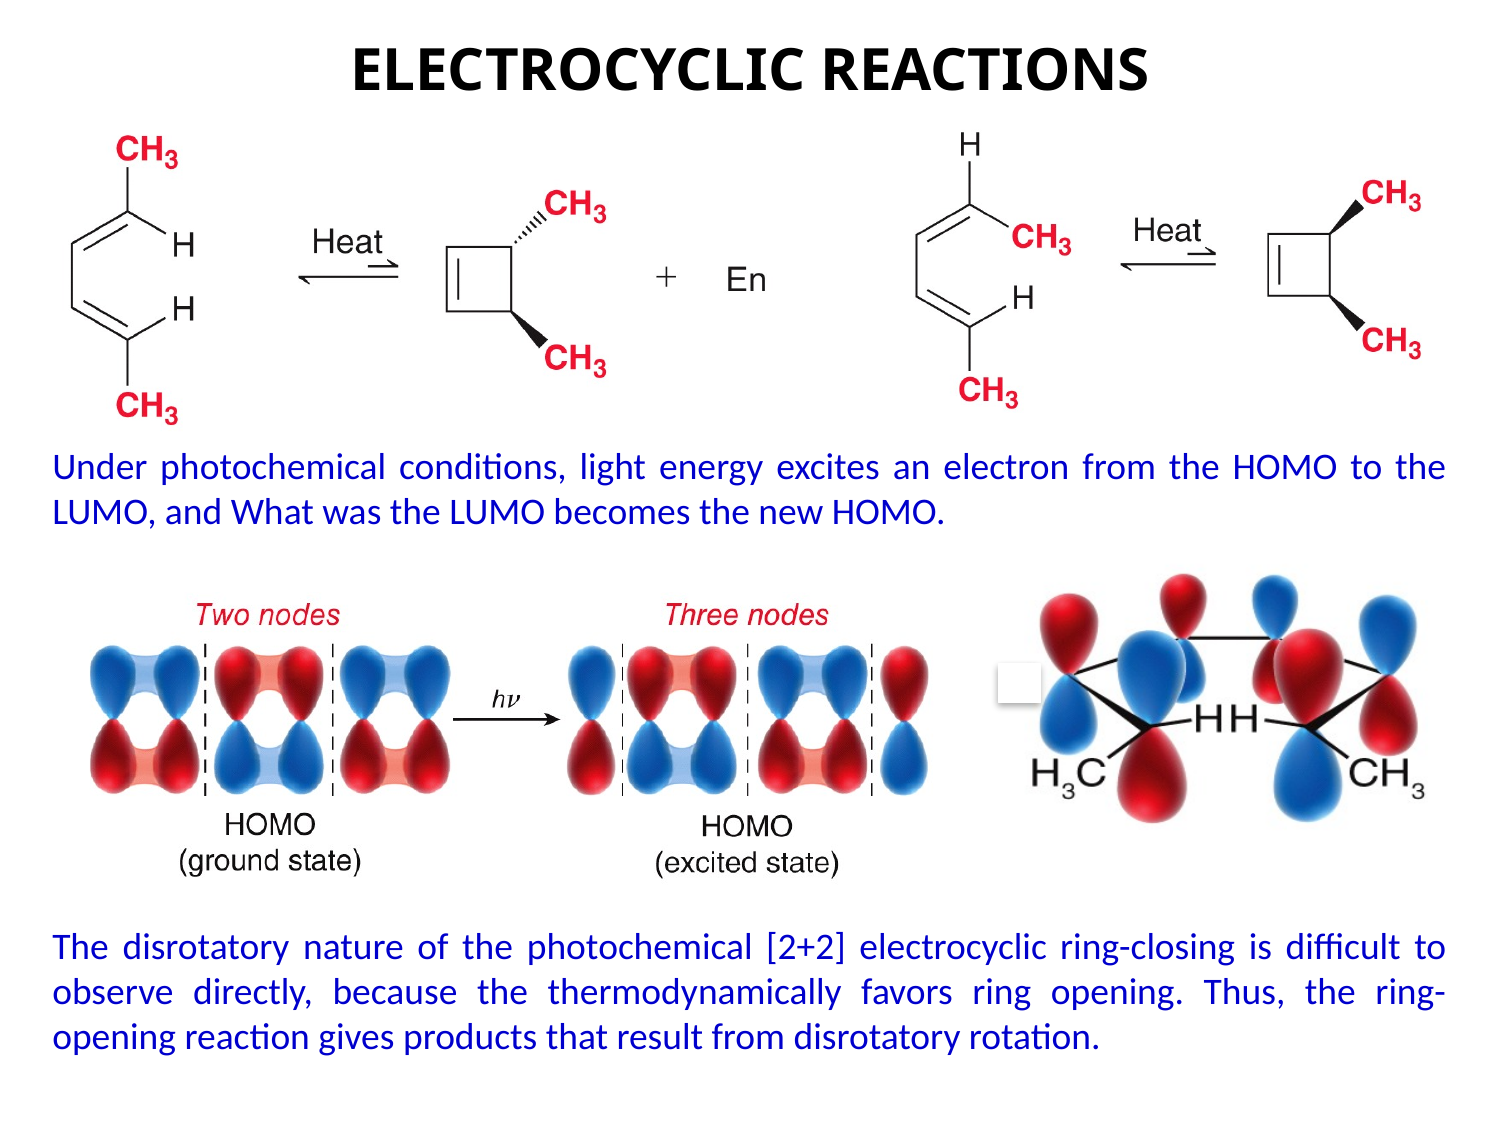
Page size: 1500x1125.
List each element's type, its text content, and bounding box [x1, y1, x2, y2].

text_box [62, 123, 1438, 434]
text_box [62, 557, 1438, 888]
text_box Electrocyclic reactions Under photochemical conditions, light energy excites an electron from the HOMO to the LUMO, and What was the LUMO becomes the new HOMO. The disrotatory nature of the photochemical [2+2] electrocyclic ring-closing is difficult to observe directly, because the thermodynamically favors ring opening. Thus, the ring-opening reaction gives products that result from disrotatory rotation. [37, 24, 1463, 1065]
